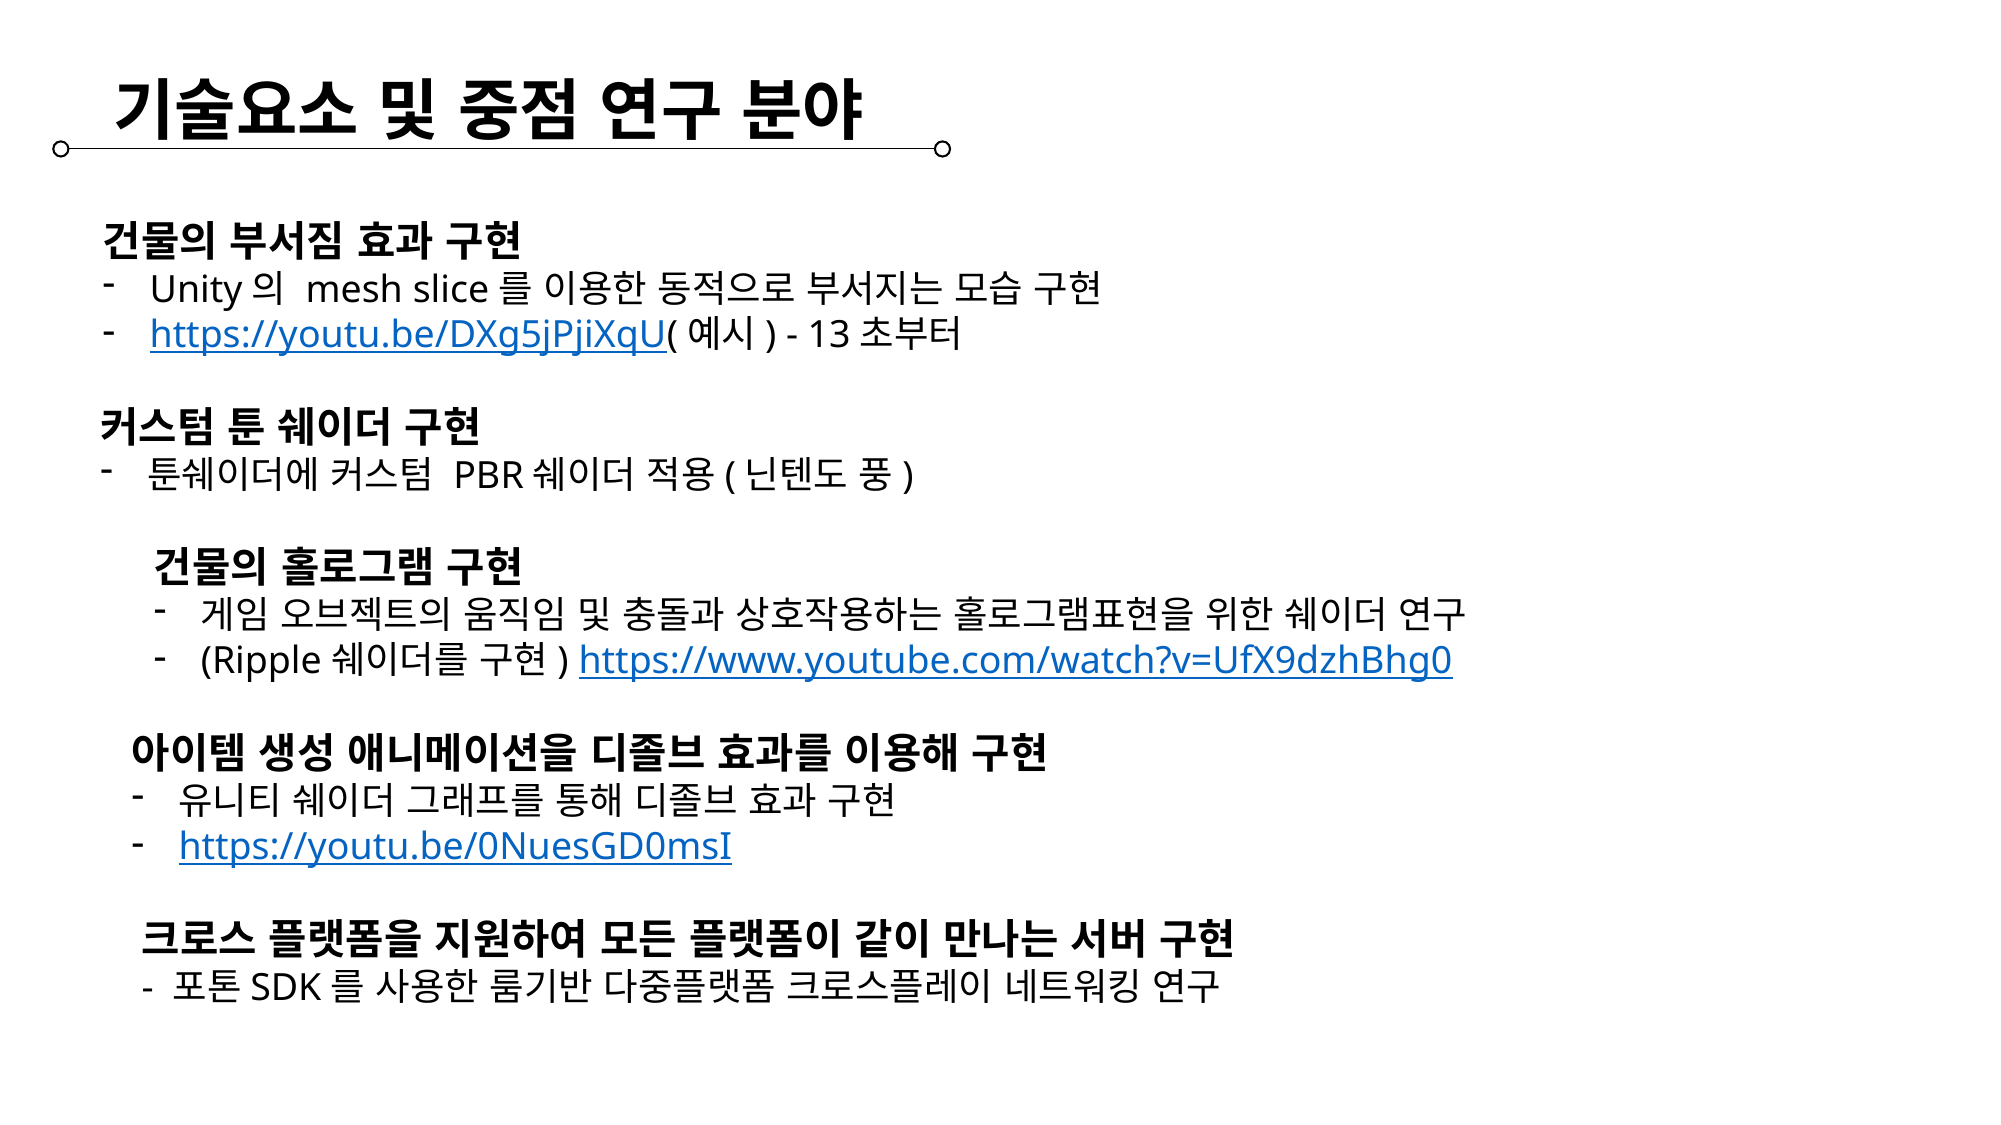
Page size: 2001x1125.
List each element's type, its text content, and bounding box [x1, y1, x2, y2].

text_box 기술요소 및 중점 연구 분야 [98, 60, 880, 141]
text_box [53, 141, 950, 157]
text_box 커스텀 툰 쉐이더 구현 툰쉐이더에 커스텀 PBR쉐이더 적용(닌텐도 풍) [85, 393, 938, 504]
text_box 건물의 홀로그램 구현 게임 오브젝트의 움직임 및 충돌과 상호작용하는 홀로그램표현을 위한 쉐이더 연구 (Ripple쉐이더를 구현) https://www.youtube.com/watch?v=UfX9dzhBhg0 [139, 533, 1484, 695]
text_box 건물의 부서짐 효과 구현 Unity의 mesh slice를 이용한 동적으로 부서지는 모습 구현 https://youtu.be/DXg5jPjiXqU(예시) - 13초부터 [87, 207, 1119, 369]
text_box 크로스 플랫폼을 지원하여 모든 플랫폼이 같이 만나는 서버 구현 - 포톤SDK를 사용한 룸기반 다중플랫폼 크로스플레이 네트워킹 연구 [126, 905, 1252, 1016]
text_box 아이템 생성 애니메이션을 디졸브 효과를 이용해 구현 유니티 쉐이더 그래프를 통해 디졸브 효과 구현 https://youtu.be/0NuesGD0msI [116, 719, 1065, 881]
